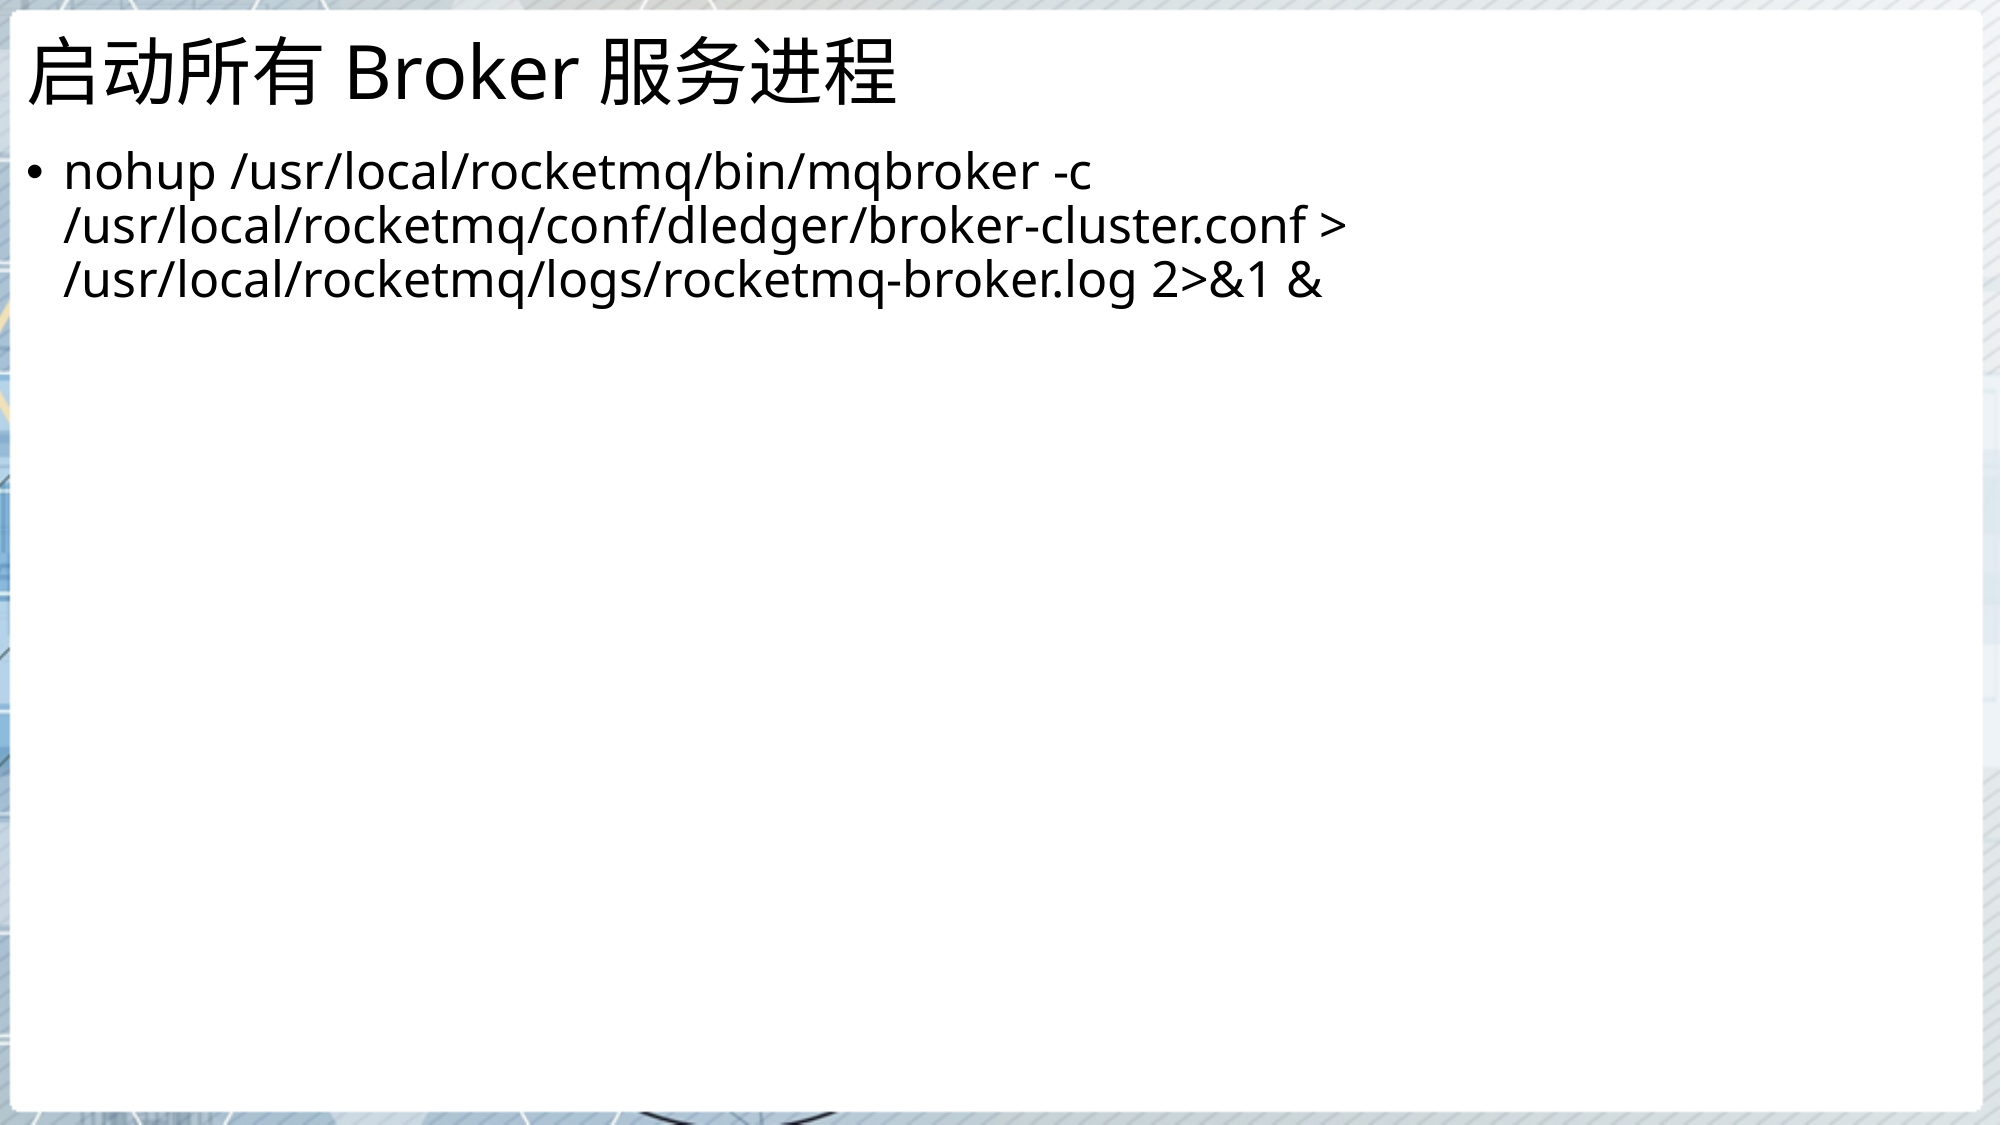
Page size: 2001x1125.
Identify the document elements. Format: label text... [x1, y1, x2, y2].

picture [0, 0, 2000, 1125]
list nohup /usr/local/rocketmq/bin/mqbroker -c /usr/local/rocketmq/conf/dledger/broker-cluster.conf > /usr/local/rocketmq/logs/rocketmq-broker.log 2>&1 & [11, 139, 1983, 1113]
title 启动所有Broker服务进程 [11, 11, 1983, 139]
